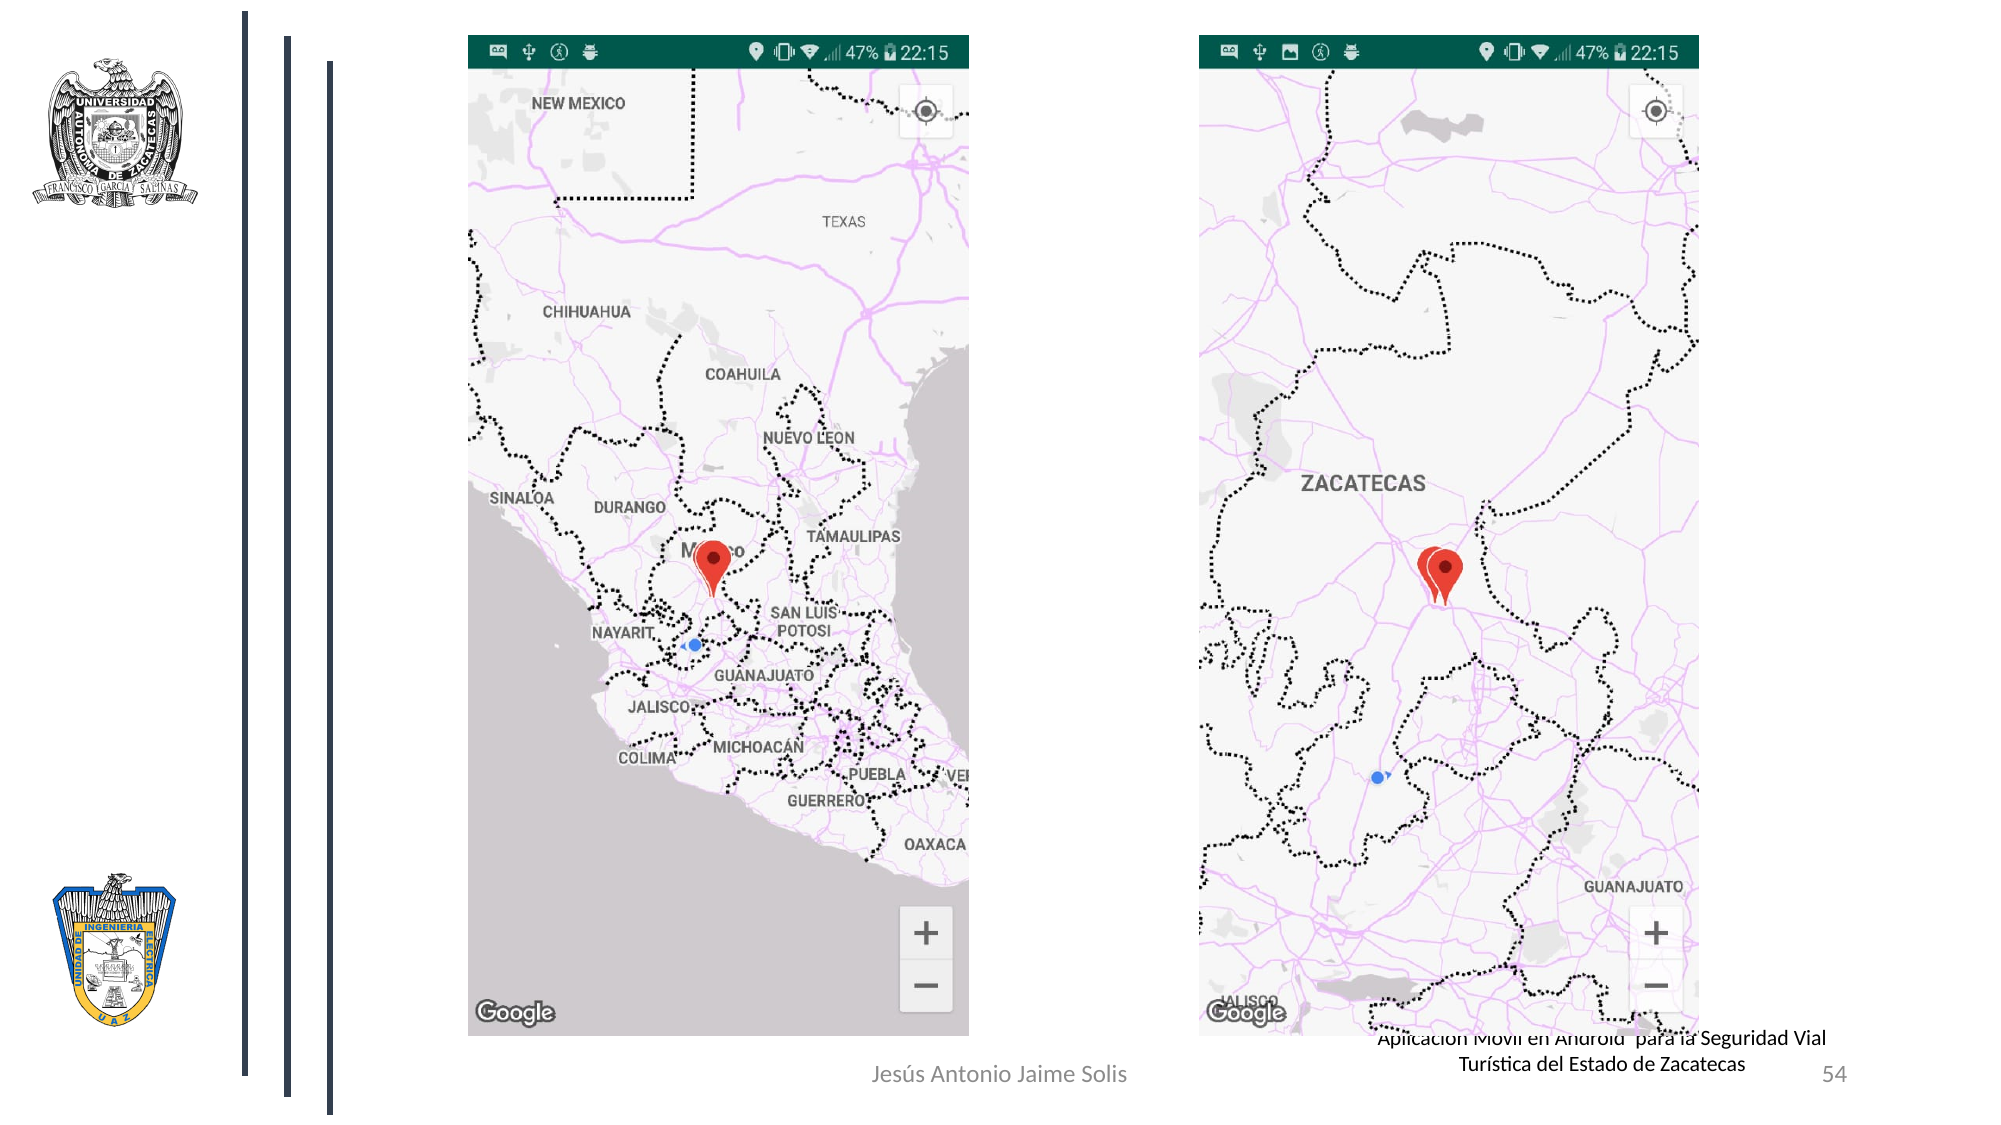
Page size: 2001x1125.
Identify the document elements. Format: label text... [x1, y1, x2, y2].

picture [32, 58, 198, 208]
picture [468, 35, 969, 1036]
footer Jesús Antonio Jaime Solis [662, 1042, 1338, 1103]
picture [1199, 35, 1699, 1036]
picture [50, 871, 179, 1030]
slide_number 54 [1412, 1042, 1863, 1103]
